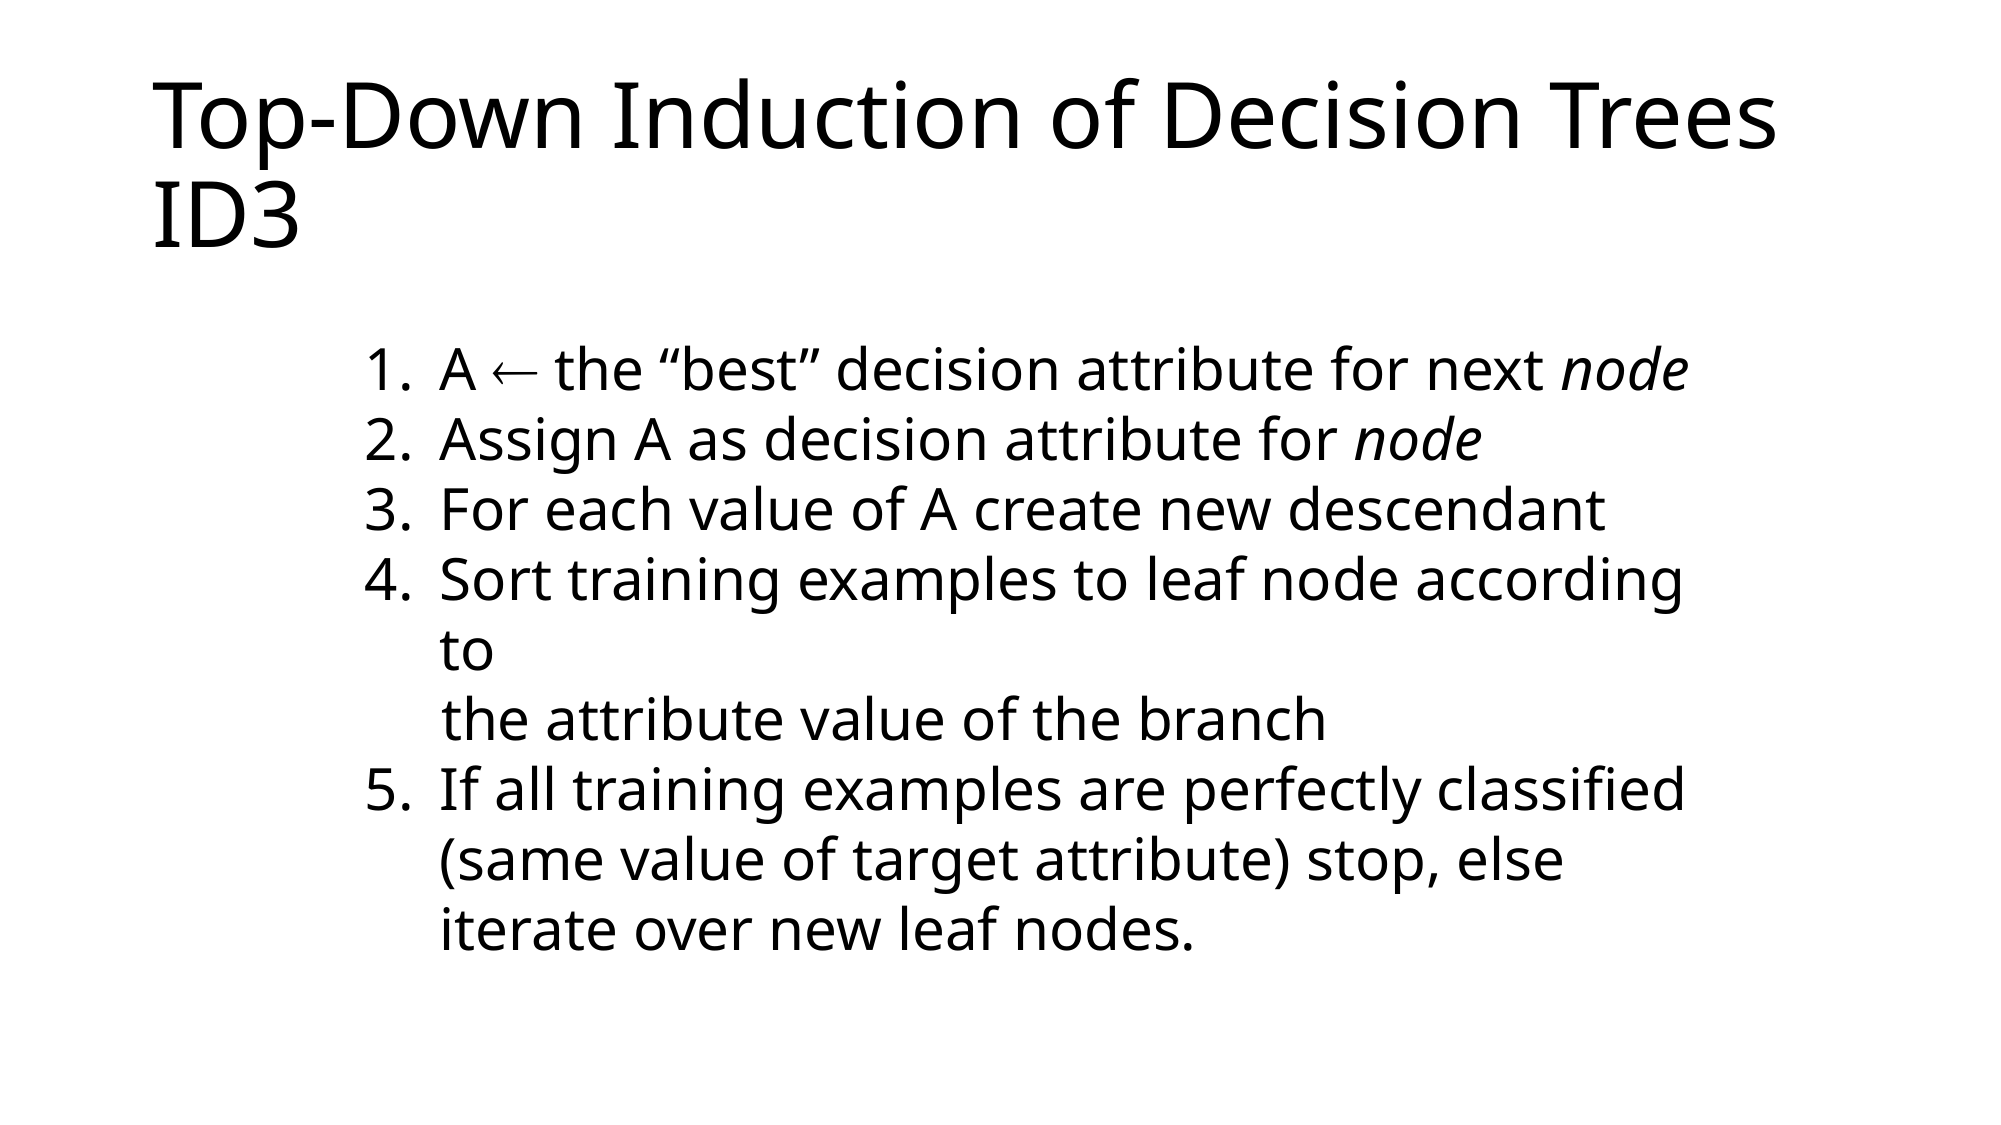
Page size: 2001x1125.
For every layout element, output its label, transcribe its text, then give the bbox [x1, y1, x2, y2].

text_box A  the “best” decision attribute for next node Assign A as decision attribute for node For each value of A create new descendant Sort training examples to leaf node according to the attribute value of the branch If all training examples are perfectly classified (same value of target attribute) stop, else iterate over new leaf nodes. [349, 324, 1709, 970]
title Top-Down Induction of Decision Trees ID3 [137, 59, 1863, 278]
